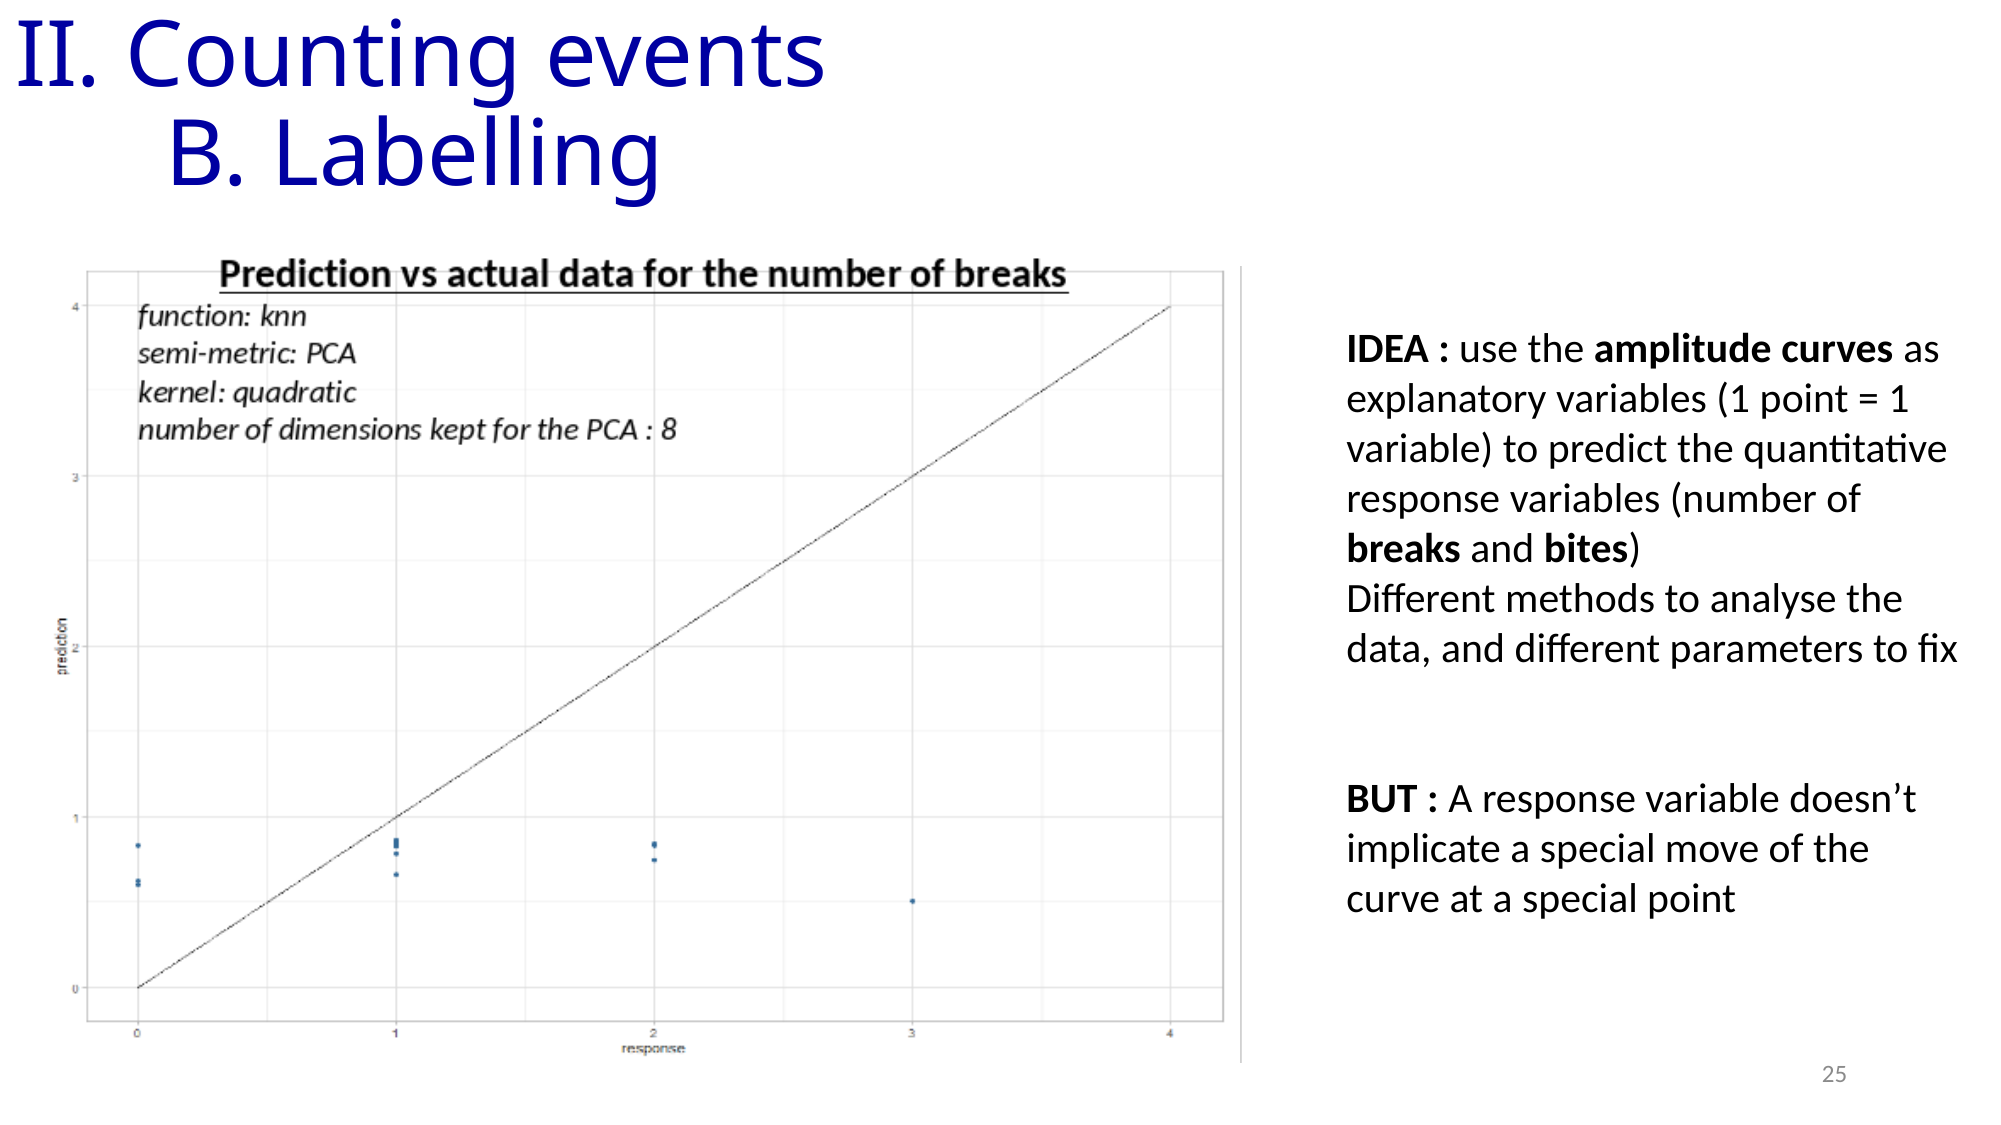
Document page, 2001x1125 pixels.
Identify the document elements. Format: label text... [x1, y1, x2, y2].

slide_number 25 [1412, 1042, 1863, 1103]
title II. Counting events B. Labelling [0, 0, 2000, 218]
text_box IDEA : use the amplitude curves as explanatory variables (1 point = 1 variable) to predict the quantitative response variables (number of breaks and bites) Different methods to analyse the data, and different parameters to fix BUT : A response variable doesn’t implicate a special move of the curve at a special point [1331, 313, 1975, 929]
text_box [46, 242, 1243, 1063]
